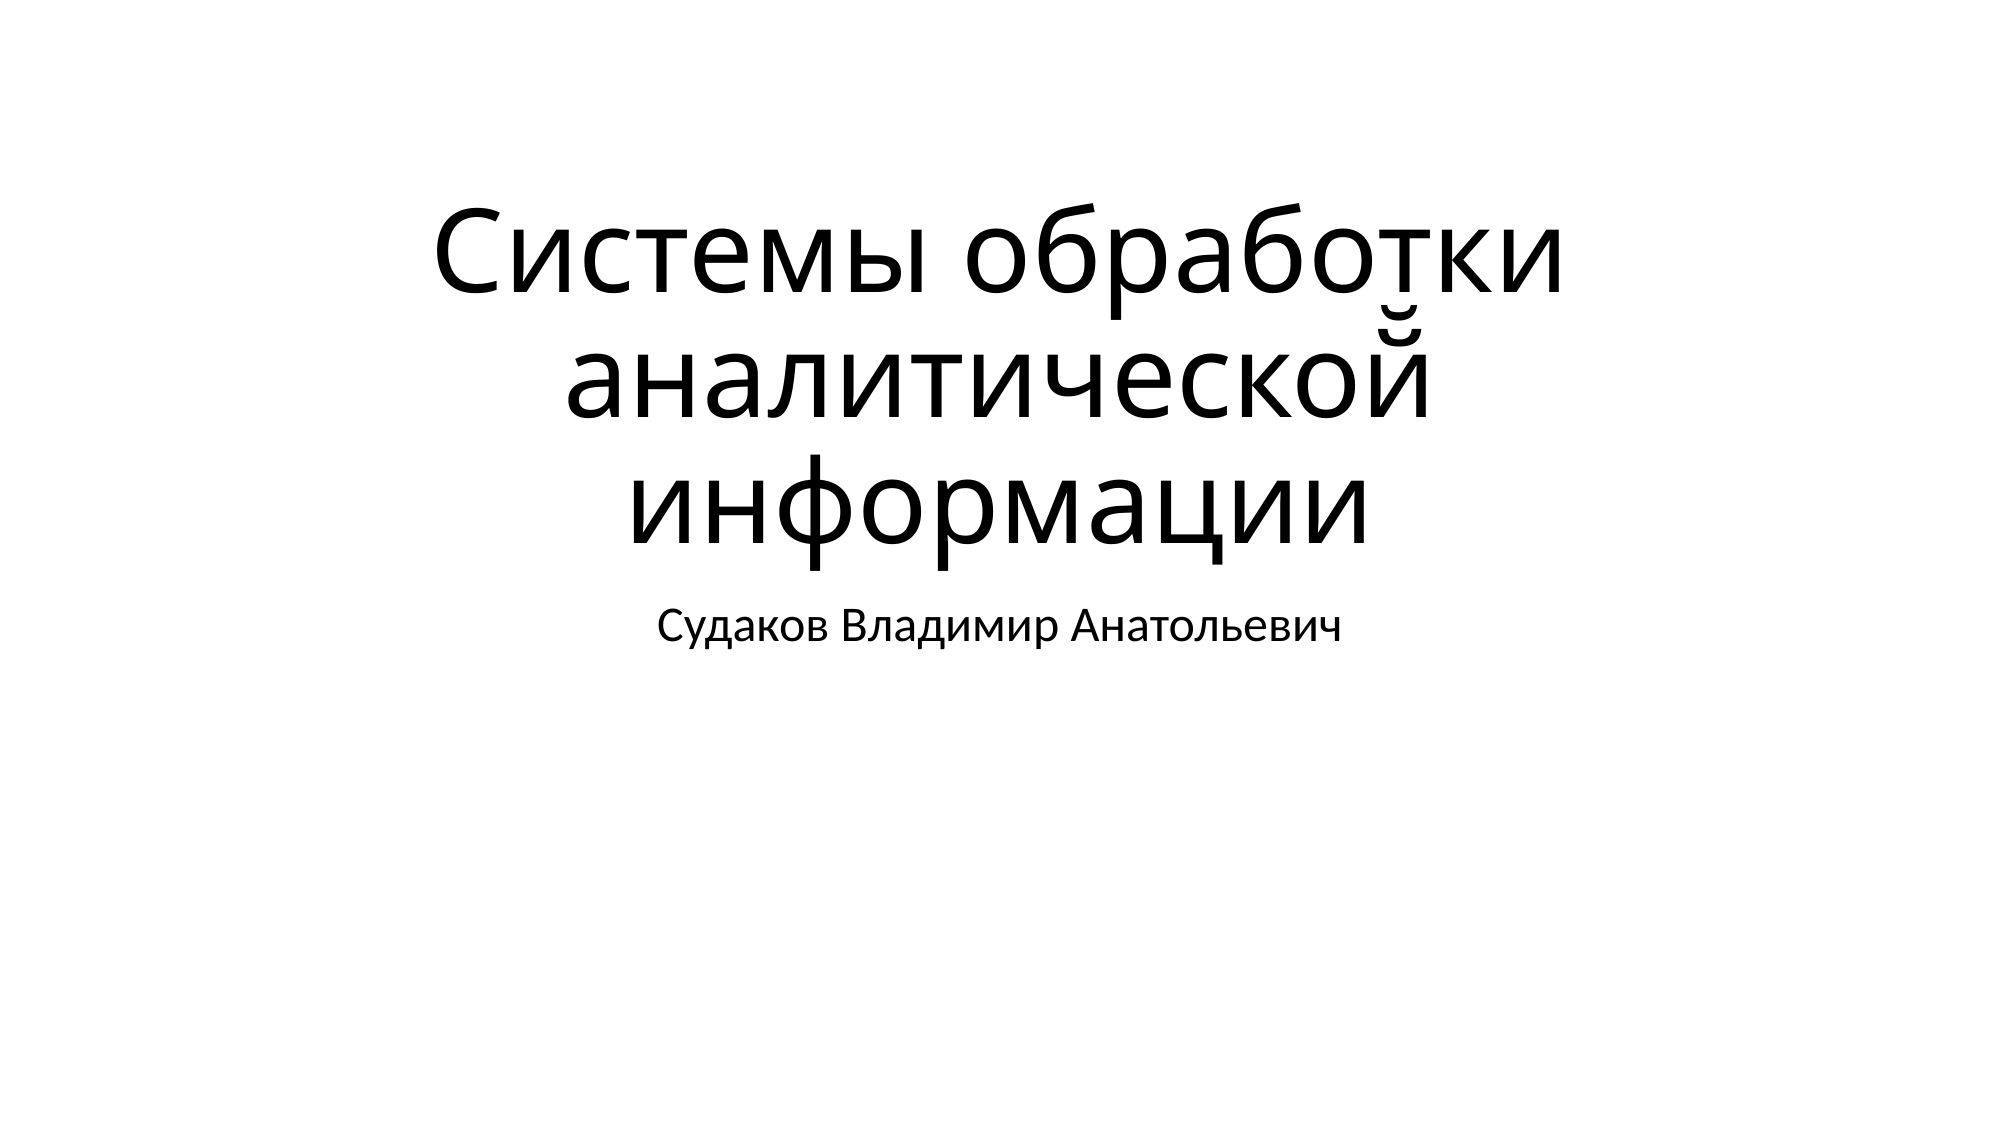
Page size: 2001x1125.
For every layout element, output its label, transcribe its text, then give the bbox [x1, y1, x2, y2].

title Системы обработки аналитической̆ информации [249, 184, 1750, 576]
subtitle Судаков Владимир Анатольевич [249, 590, 1750, 863]
